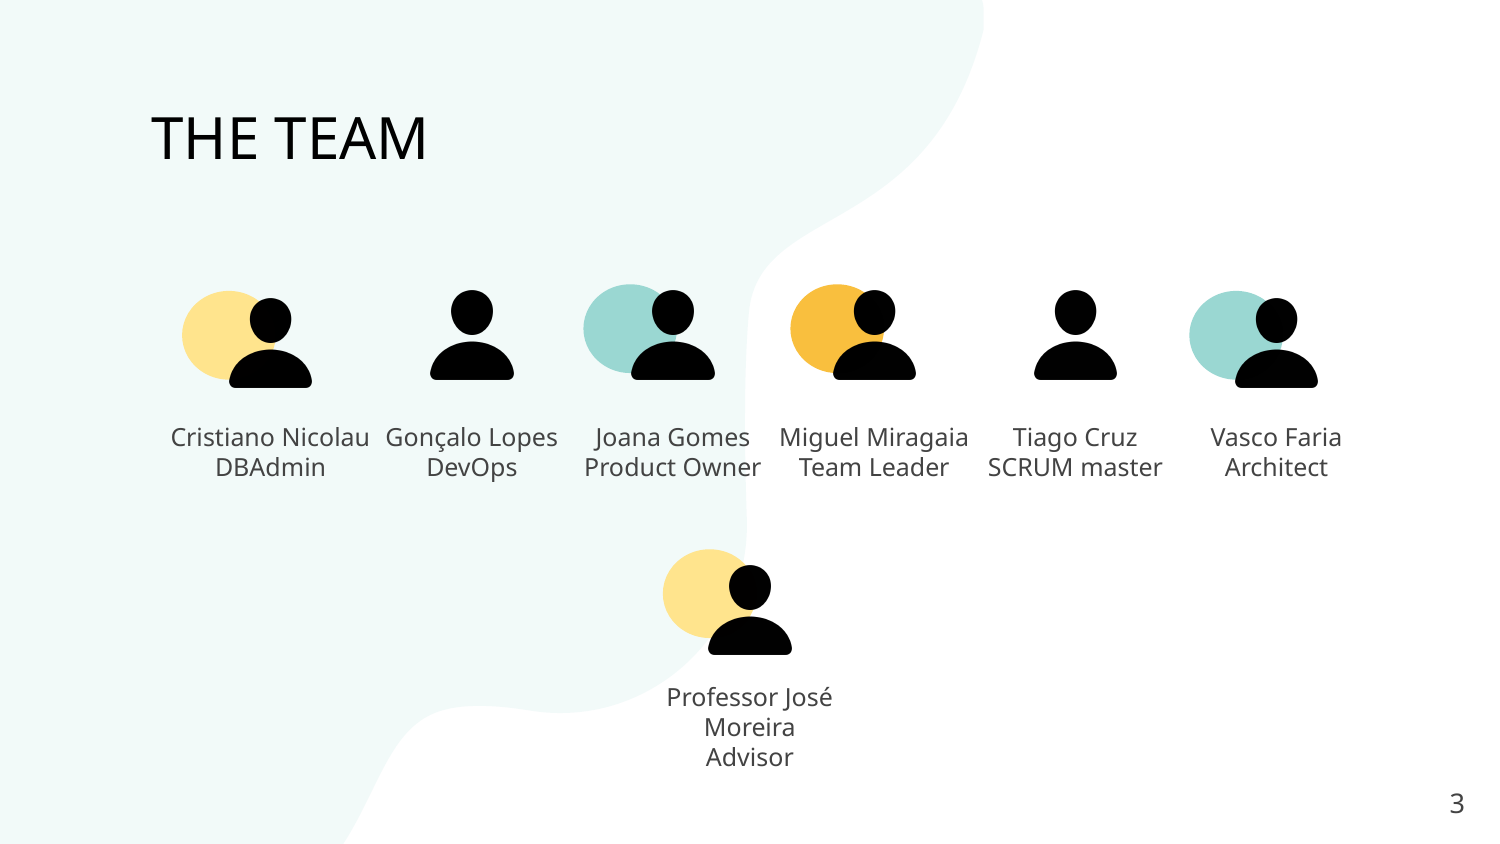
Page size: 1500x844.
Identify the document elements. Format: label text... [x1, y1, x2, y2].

slide_number ‹#› [1390, 771, 1481, 837]
title THE TEAM [136, 50, 771, 187]
picture [1235, 298, 1319, 389]
subtitle Cristiano Nicolau DBAdmin [146, 406, 347, 522]
text_box [790, 284, 859, 372]
subtitle Vasco Faria Architect [1152, 406, 1401, 522]
picture [229, 298, 313, 389]
subtitle Tiago Cruz SCRUM master [951, 406, 1152, 522]
subtitle Joana Gomes Product Owner [548, 406, 750, 522]
subtitle Miguel Miragaia Team Leader [750, 406, 951, 522]
subtitle Professor José Moreira Advisor [625, 666, 875, 781]
picture [708, 565, 792, 655]
picture [1033, 290, 1117, 380]
subtitle Gonçalo Lopes DevOps [347, 406, 548, 522]
text_box [182, 290, 253, 380]
text_box [1189, 290, 1260, 380]
picture [430, 290, 514, 380]
text_box [583, 284, 652, 373]
picture [631, 290, 715, 380]
text_box [662, 549, 744, 638]
picture [832, 290, 916, 380]
